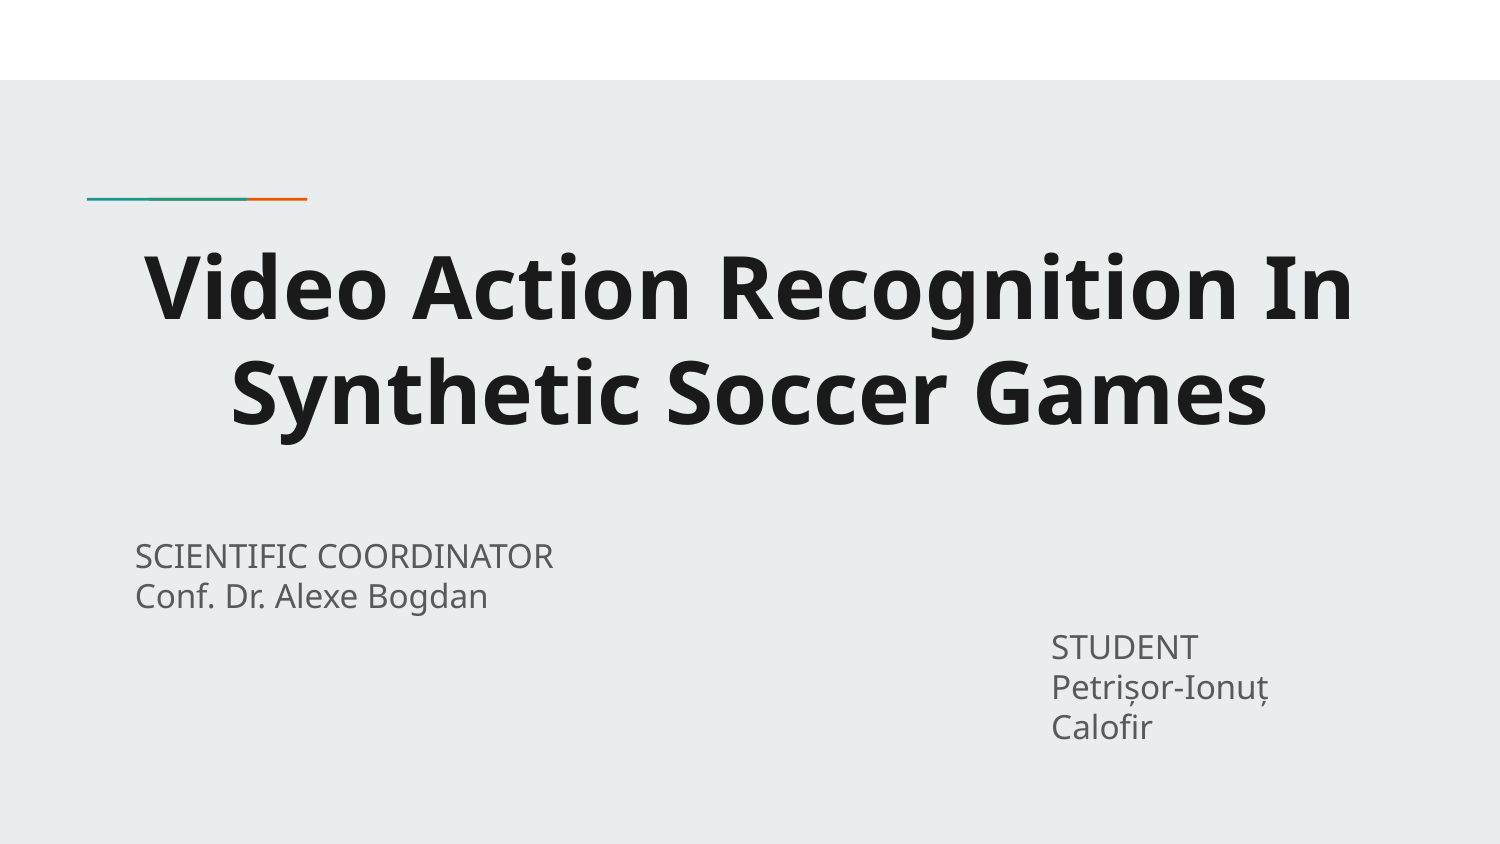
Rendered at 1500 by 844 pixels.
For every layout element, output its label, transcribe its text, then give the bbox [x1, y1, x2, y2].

subtitle SCIENTIFIC COORDINATOR Conf. Dr. Alexe Bogdan [119, 520, 582, 611]
subtitle STUDENT Petrișor-Ionuț Calofir [1036, 611, 1381, 702]
title Video Action Recognition In Synthetic Soccer Games [119, 216, 1381, 466]
